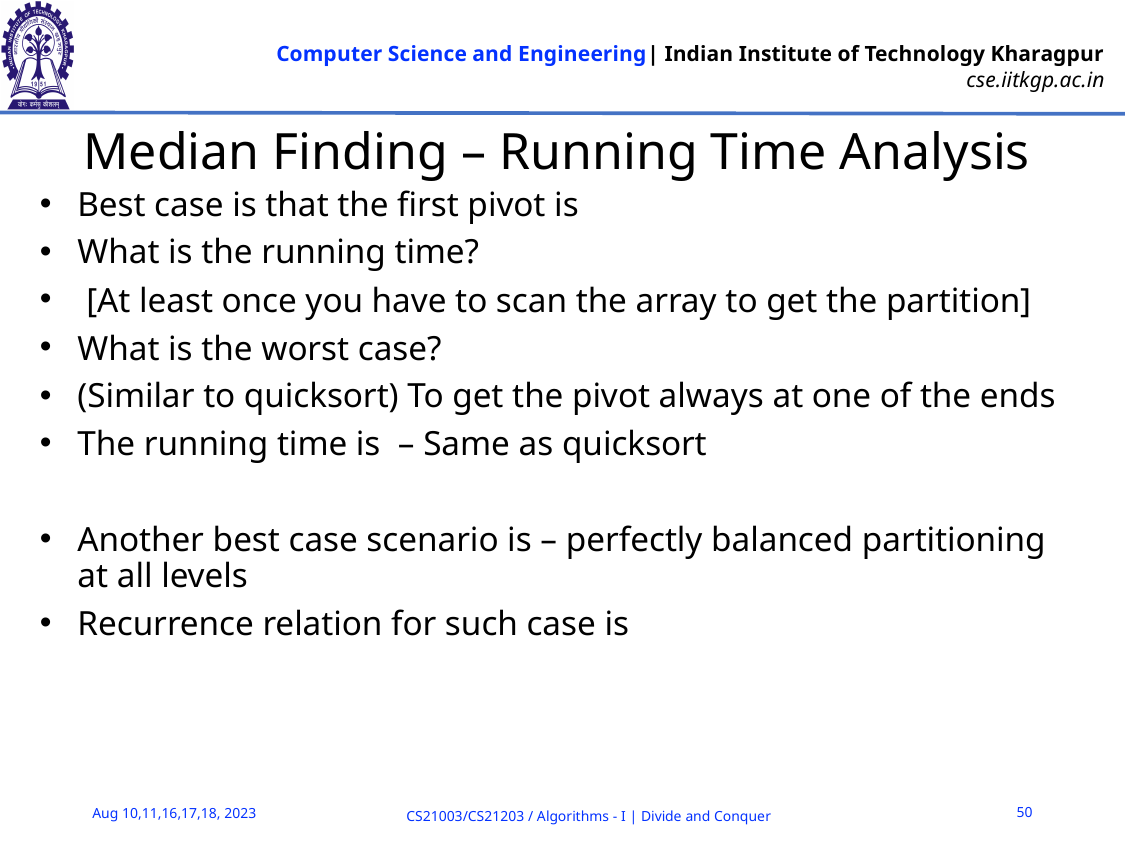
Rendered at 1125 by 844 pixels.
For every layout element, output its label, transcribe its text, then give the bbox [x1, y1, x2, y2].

text_box CS21003/CS21203 / Algorithms - I | Divide and Conquer [274, 798, 966, 833]
title Median Finding – Running Time Analysis [35, 78, 1078, 221]
picture [1, 1, 74, 110]
slide_number 50 [992, 790, 1048, 836]
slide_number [77, 798, 274, 844]
